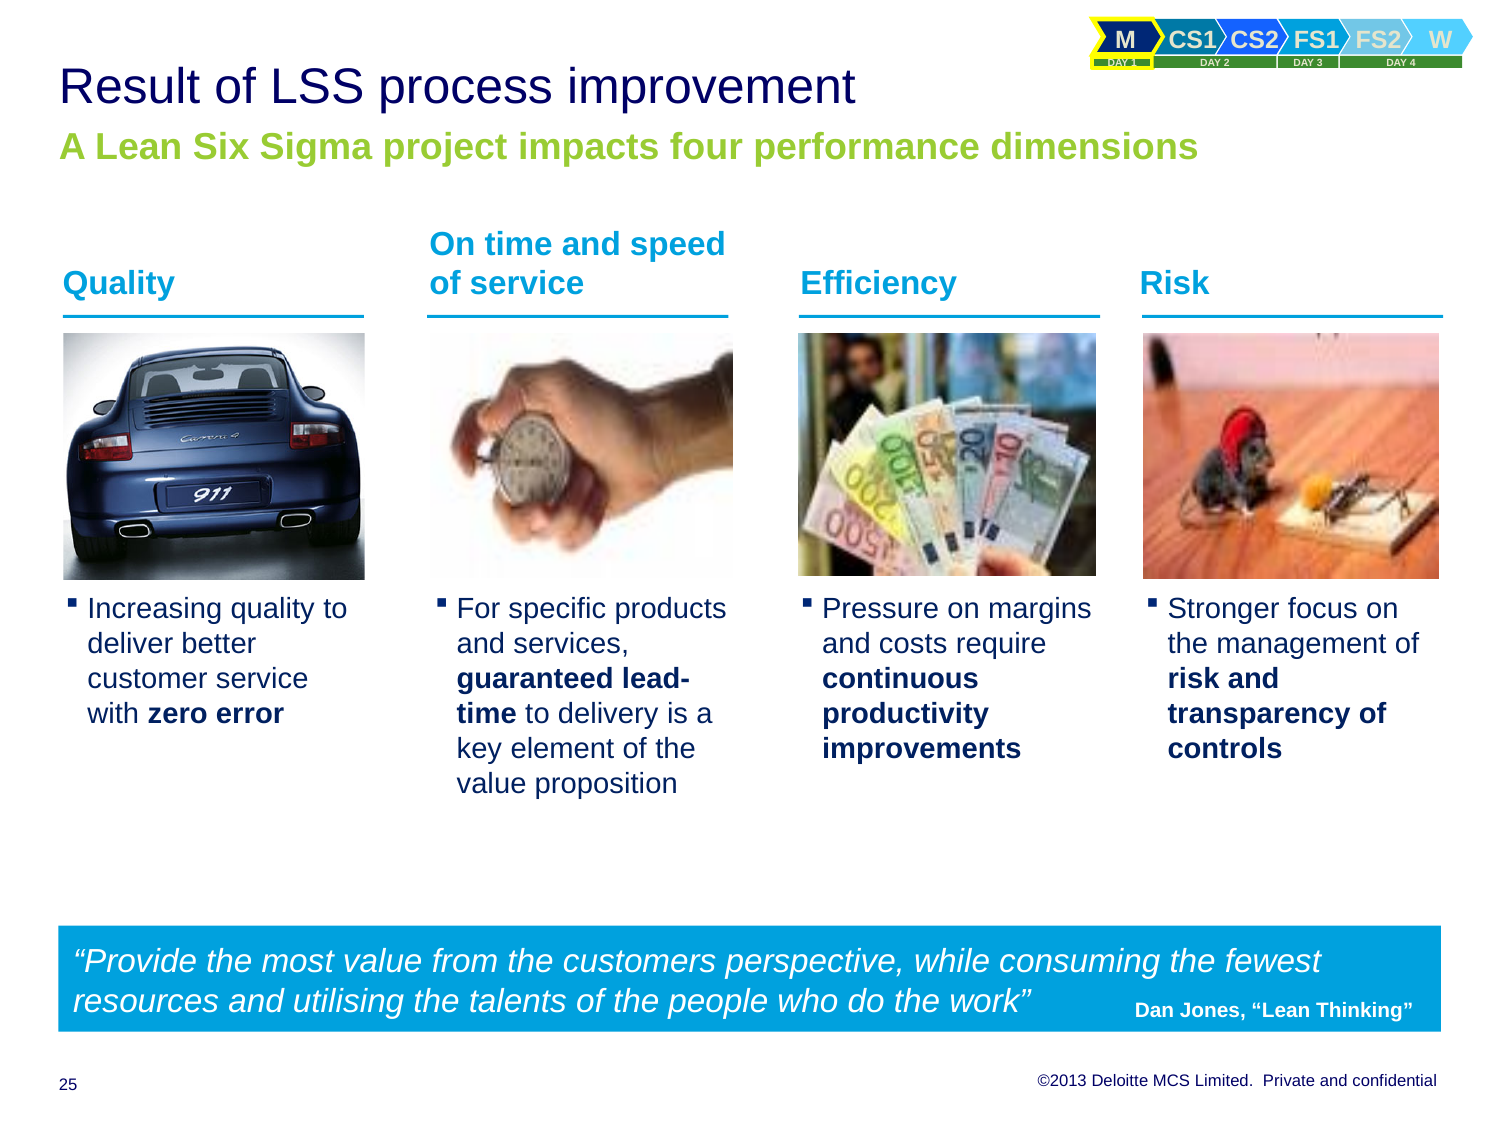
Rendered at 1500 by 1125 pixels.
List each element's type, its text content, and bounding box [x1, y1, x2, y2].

picture [798, 333, 1096, 576]
title Result of LSS process improvement A Lean Six Sigma project impacts four performance dimensions [58, 58, 1441, 163]
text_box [429, 221, 731, 311]
slide_number 25 [58, 1073, 118, 1095]
text_box Stronger focus on the management of risk and transparency of controls [1145, 589, 1448, 765]
picture [430, 333, 734, 578]
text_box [62, 261, 365, 311]
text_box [800, 261, 1102, 311]
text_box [1139, 261, 1441, 311]
text_box Pressure on margins and costs require continuous productivity improvements [800, 589, 1102, 765]
text_box Increasing quality to deliver better customer service with zero error [65, 589, 368, 730]
text_box For specific products and services, guaranteed lead-time to delivery is a key element of the value proposition [434, 589, 737, 800]
picture [1143, 333, 1440, 579]
picture [62, 333, 365, 580]
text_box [58, 925, 1442, 1032]
